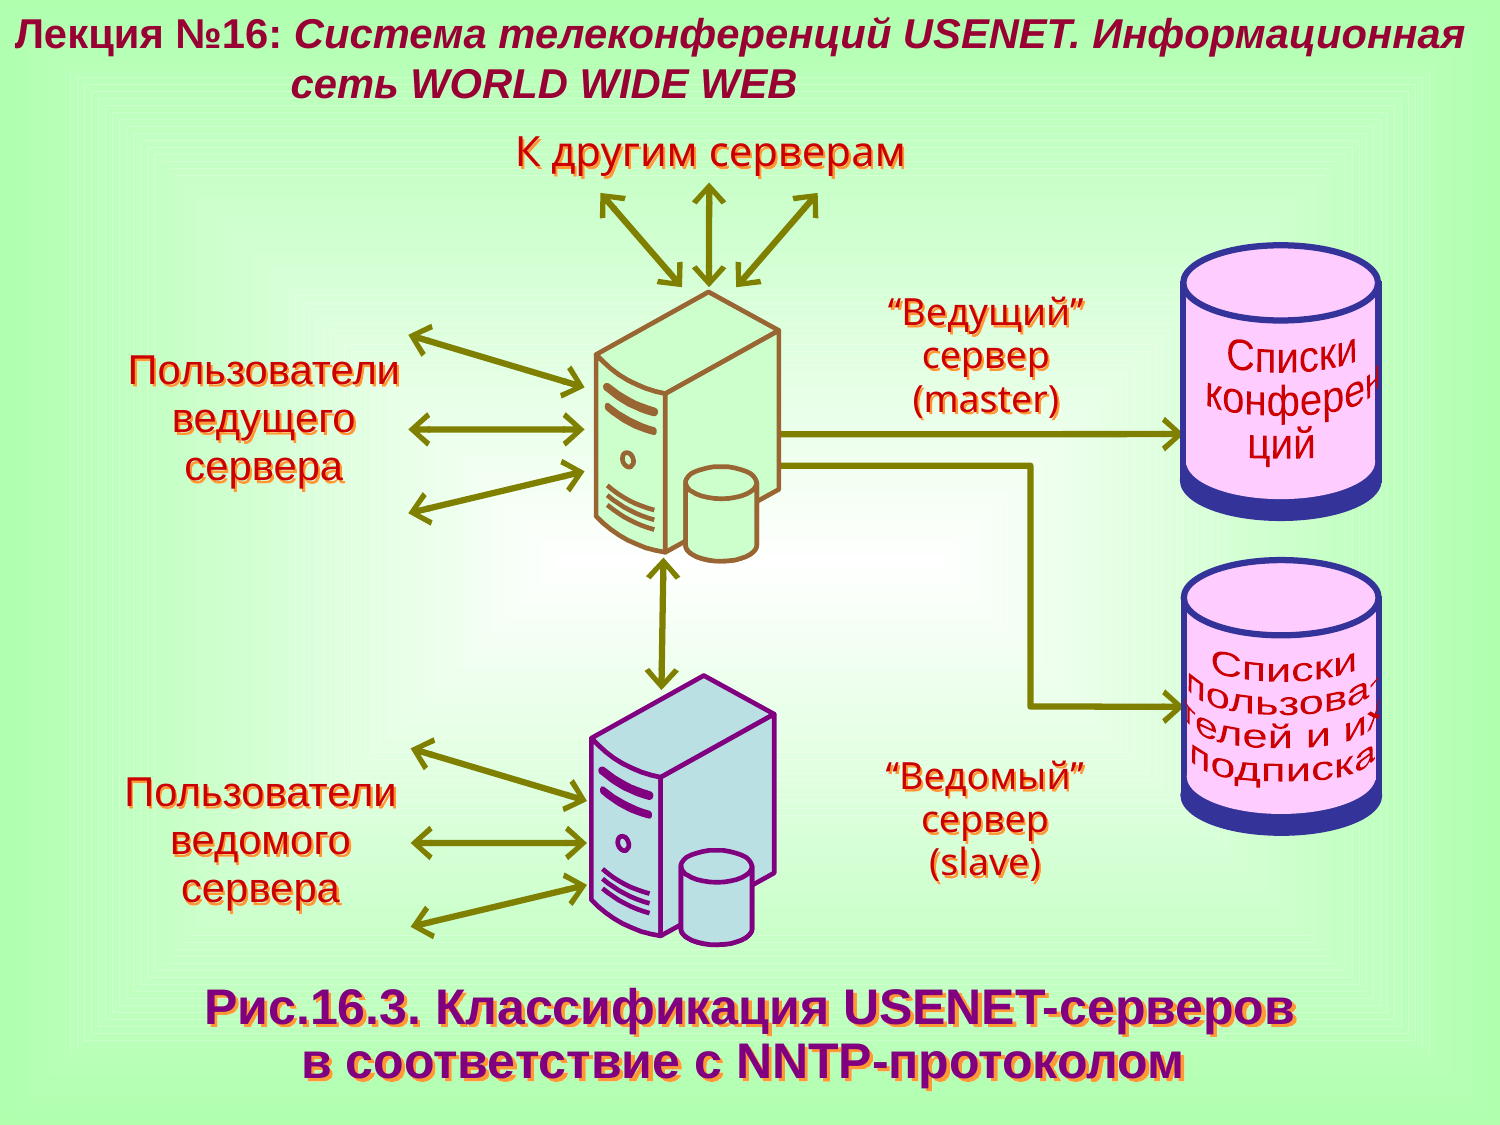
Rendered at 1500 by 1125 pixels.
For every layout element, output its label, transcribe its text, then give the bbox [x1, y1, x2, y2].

text_box [410, 877, 587, 935]
text_box [600, 192, 683, 288]
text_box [591, 675, 775, 945]
text_box Рис.16.3. Классификация USENET-серверов в соответствие с NNTP-протоколом [0, 981, 1500, 1090]
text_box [1183, 245, 1380, 518]
text_box [408, 327, 585, 395]
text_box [1183, 560, 1380, 833]
text_box Пользователи ведомого сервера [113, 768, 408, 912]
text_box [596, 291, 779, 562]
text_box [697, 182, 721, 288]
text_box “Ведущий” сервер (master) [822, 291, 1149, 421]
text_box Пользователи ведущего сервера [117, 346, 411, 491]
text_box К другим серверам [465, 128, 956, 172]
text_box [736, 192, 818, 288]
text_box “Ведомый” сервер (slave) [822, 755, 1148, 885]
text_box [408, 463, 585, 522]
text_box [410, 831, 587, 855]
text_box [410, 741, 587, 808]
text_box [782, 465, 1181, 707]
text_box Лекция №16: Система телеконференций USENET. Информационная сеть WORLD WIDE WEB [0, 0, 1500, 115]
